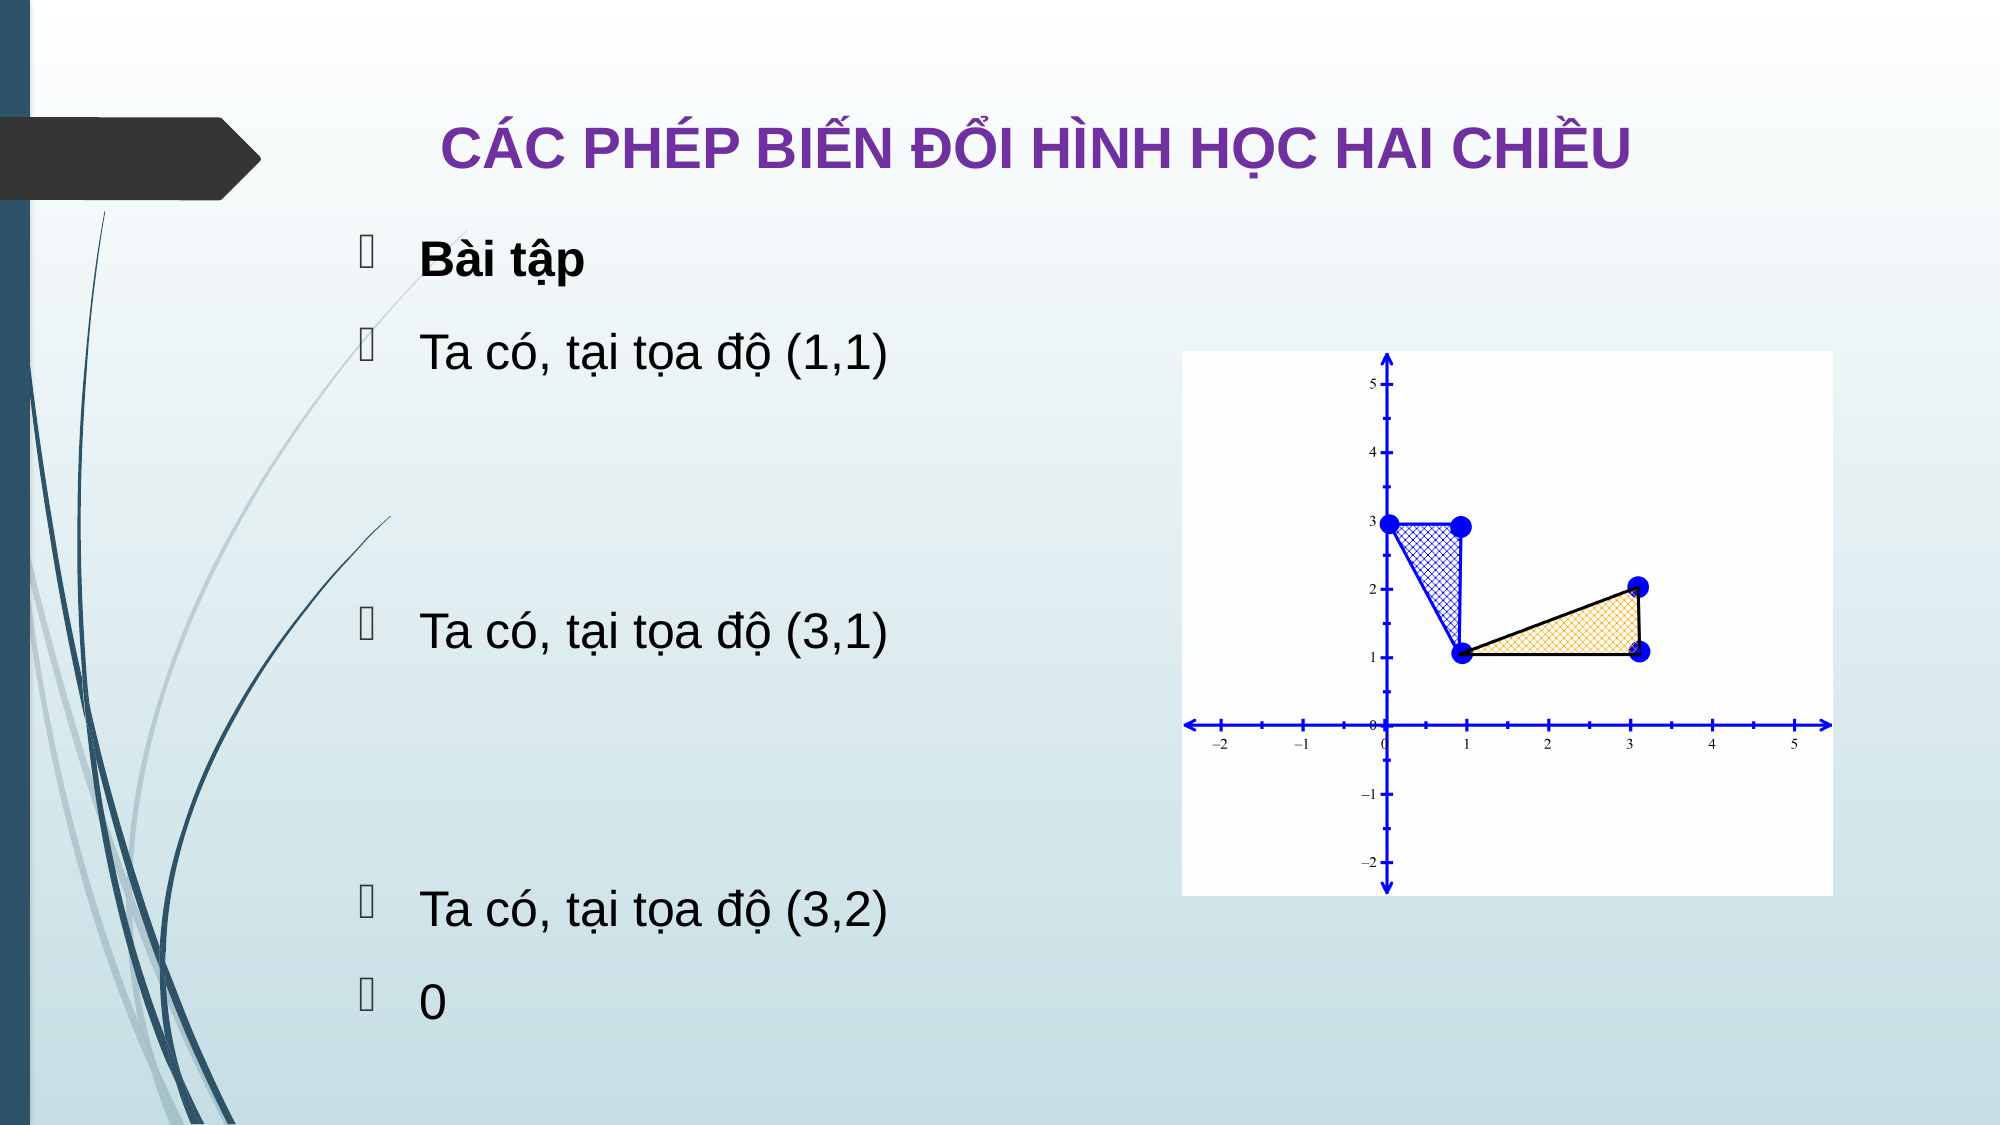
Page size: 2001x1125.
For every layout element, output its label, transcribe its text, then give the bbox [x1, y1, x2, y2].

picture [1181, 351, 1833, 896]
title CÁC PHÉP BIẾN ĐỔI HÌNH HỌC HAI CHIỀU [425, 102, 1888, 313]
